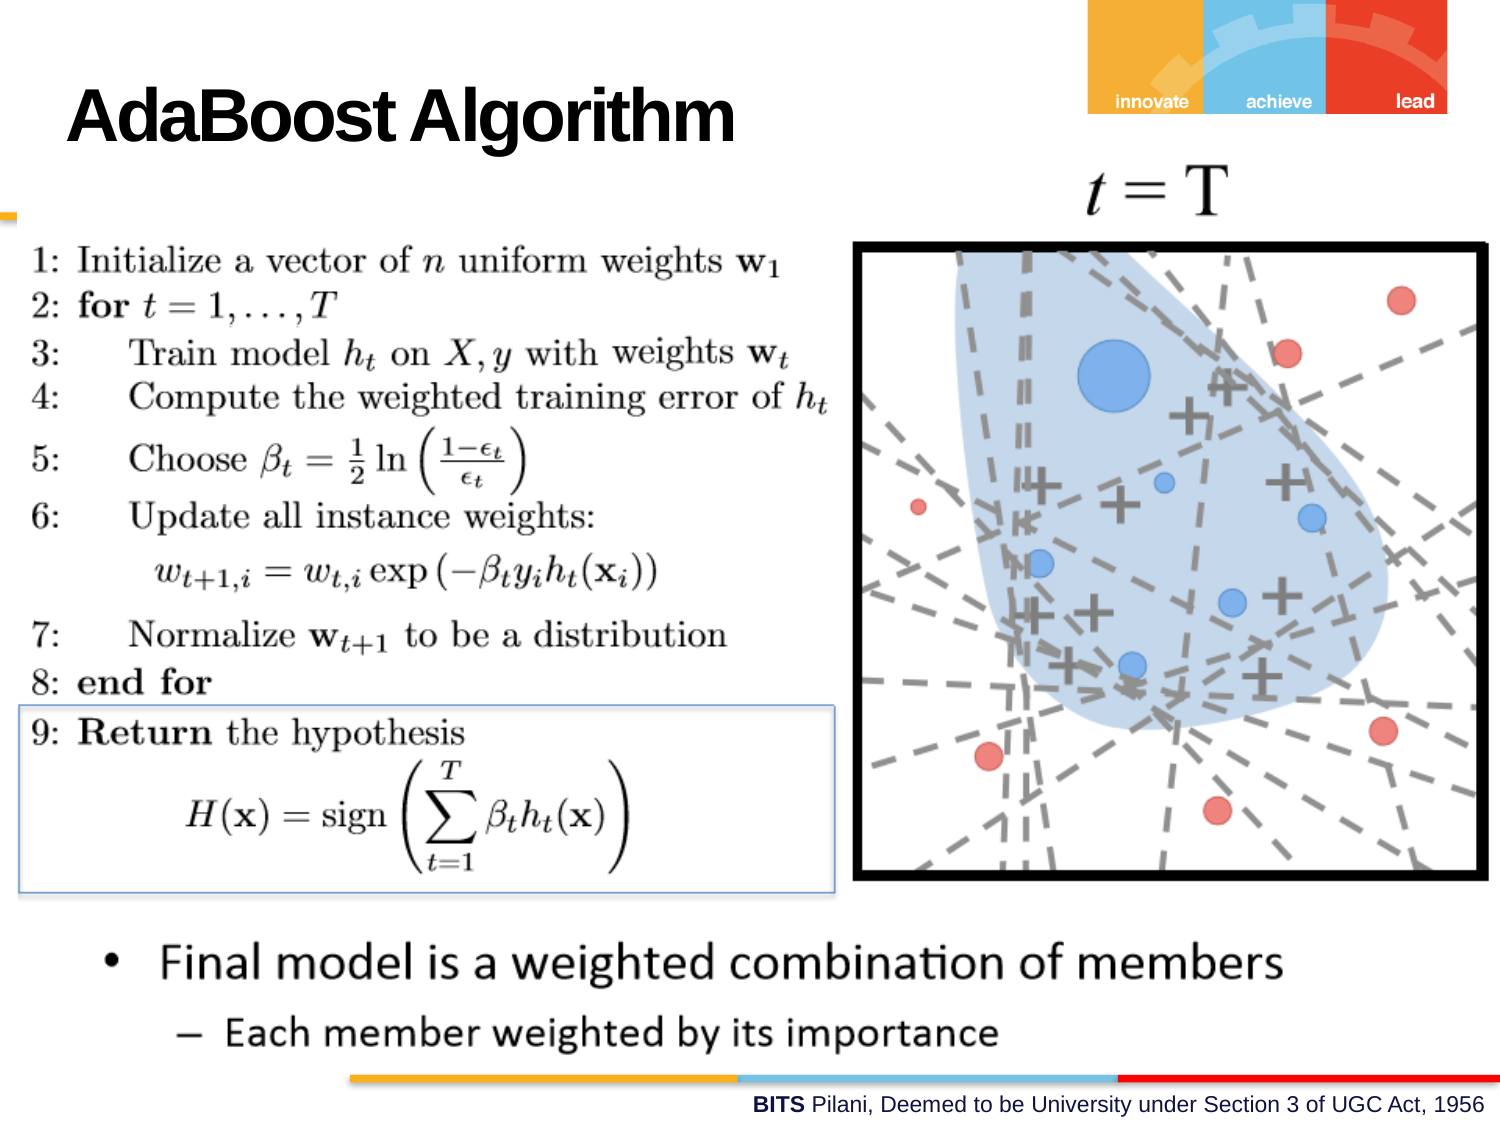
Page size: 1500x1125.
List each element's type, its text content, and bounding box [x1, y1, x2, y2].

list AdaBoost Algorithm [49, 24, 1088, 160]
picture [16, 162, 1500, 1059]
picture [1087, 0, 1448, 114]
